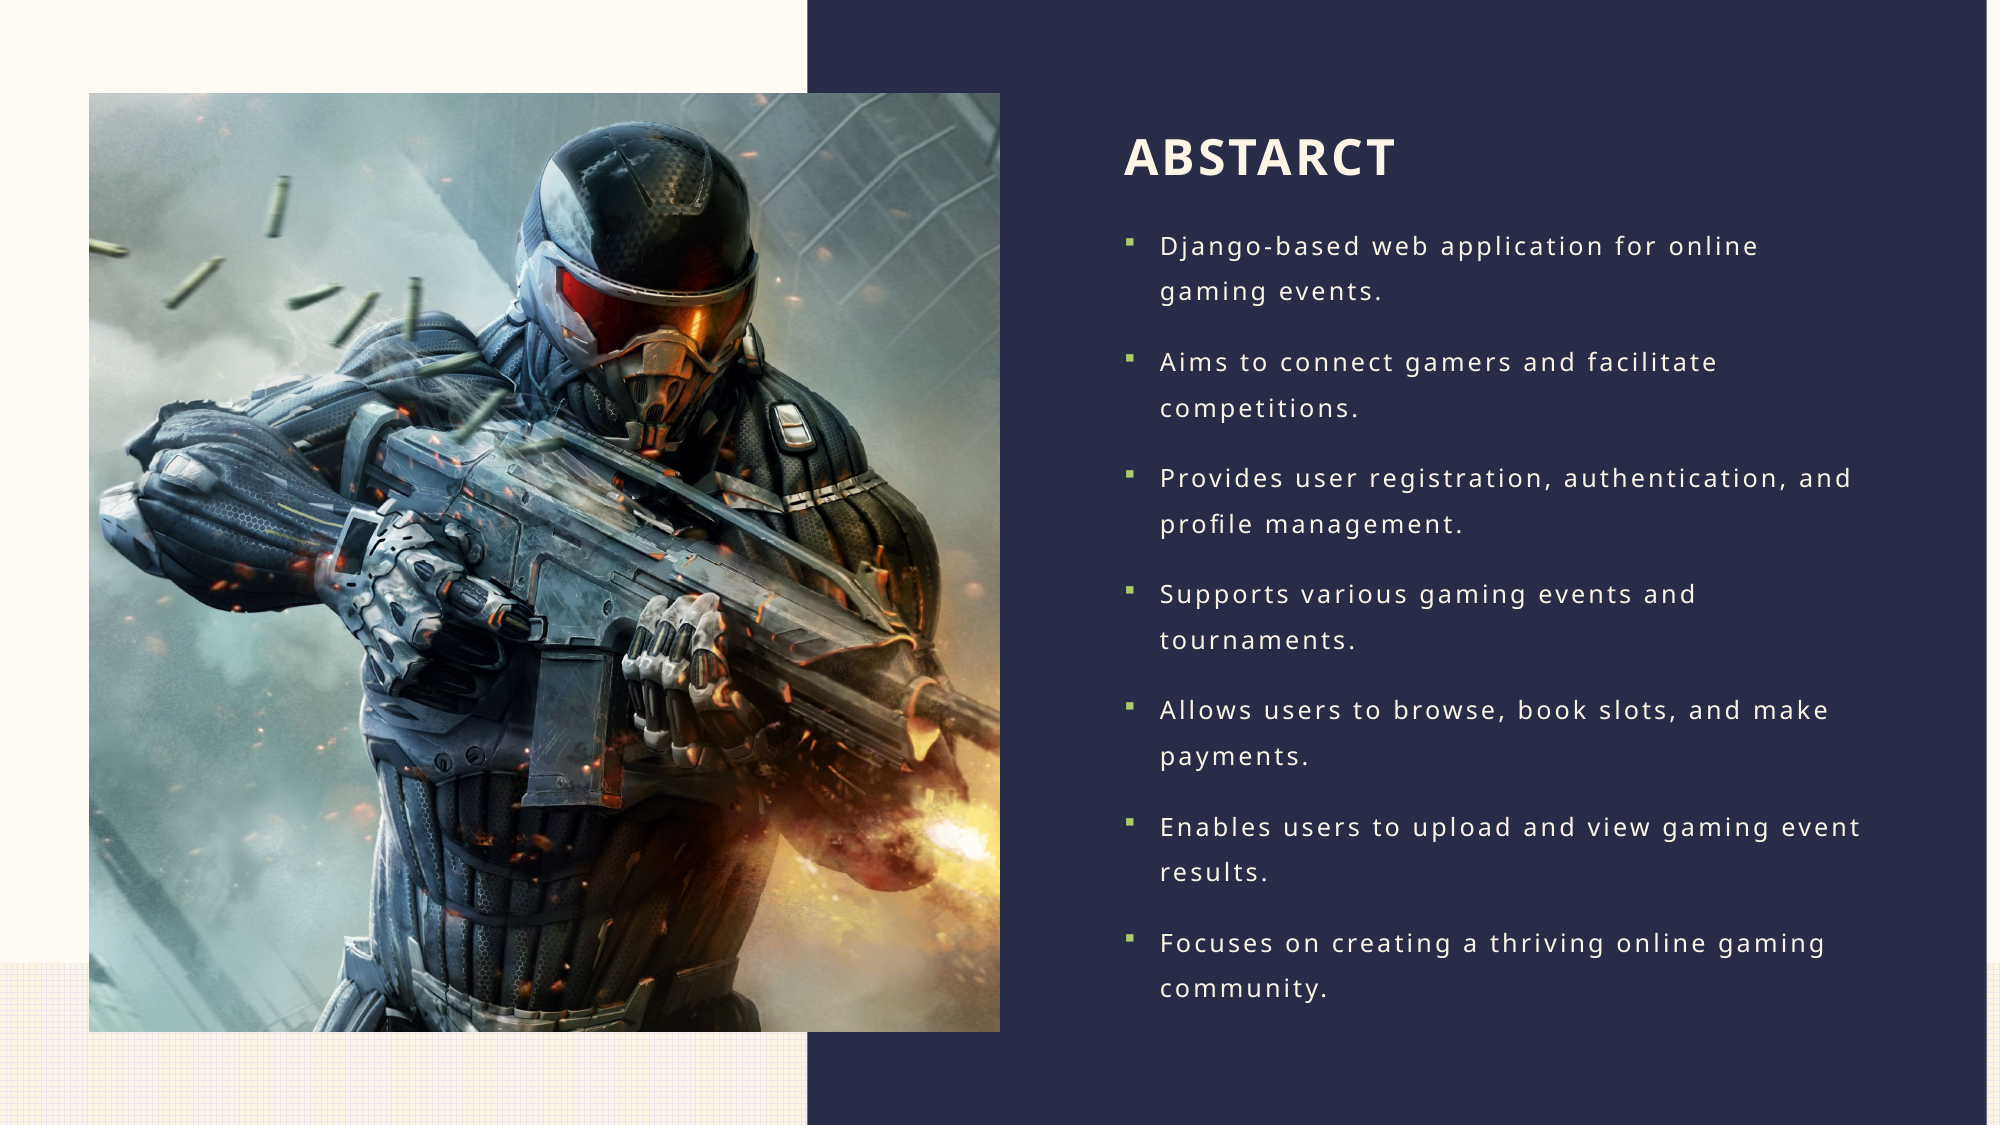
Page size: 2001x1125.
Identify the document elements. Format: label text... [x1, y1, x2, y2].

list Django-based web application for online gaming events. Aims to connect gamers and facilitate competitions. Provides user registration, authentication, and profile management. Supports various gaming events and tournaments. Allows users to browse, book slots, and make payments. Enables users to upload and view gaming event results. Focuses on creating a thriving online gaming community. [1109, 207, 1896, 1014]
picture [89, 93, 1000, 1032]
title ABSTARCT [1109, 111, 1896, 207]
